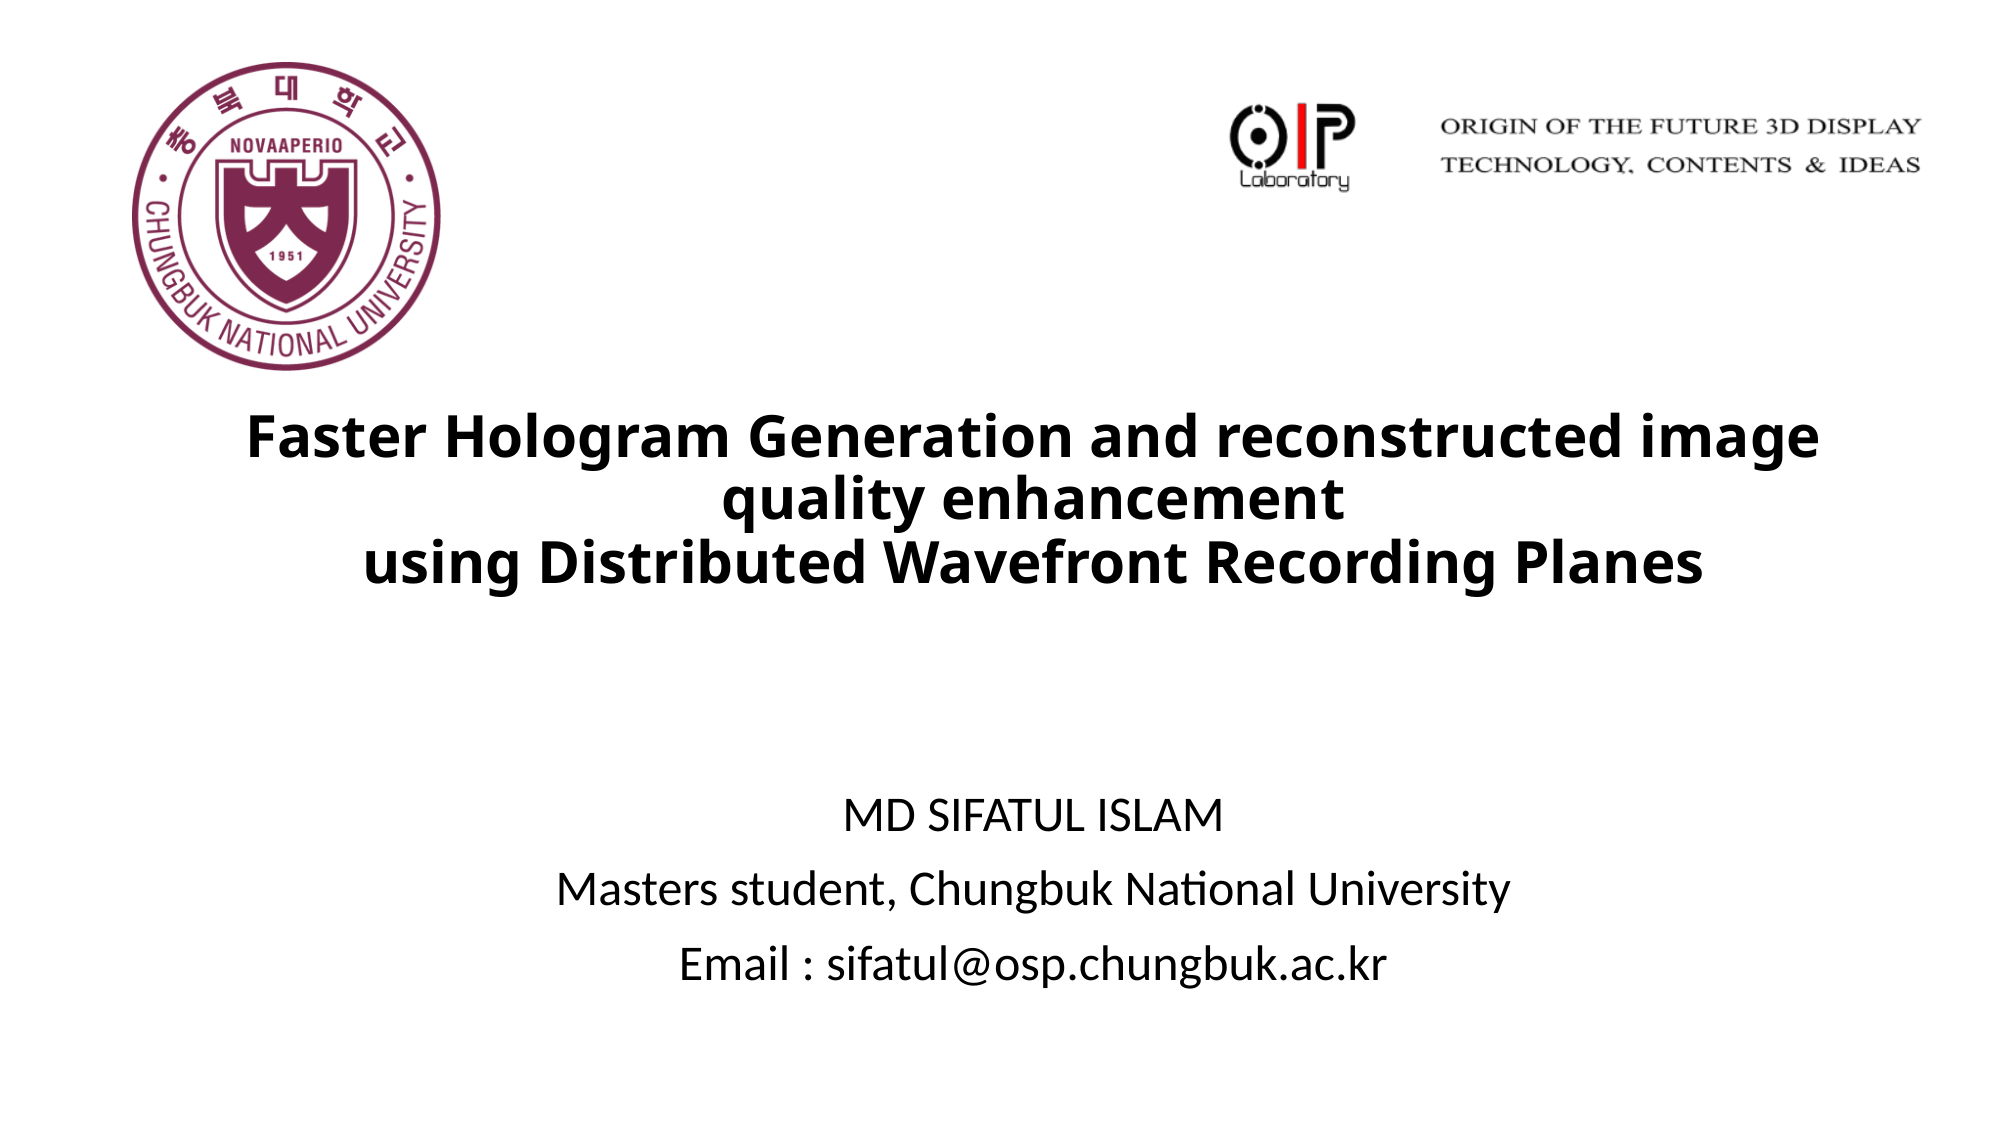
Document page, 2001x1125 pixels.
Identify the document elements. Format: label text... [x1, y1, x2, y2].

picture [132, 62, 441, 371]
picture [1090, 56, 1935, 223]
title Faster Hologram Generation and reconstructed image quality enhancement using Distributed Wavefront Recording Planes [132, 472, 1935, 604]
subtitle MD SIFATUL ISLAM Masters student, Chungbuk National University Email : sifatul@osp.chungbuk.ac.kr [239, 780, 1828, 1054]
